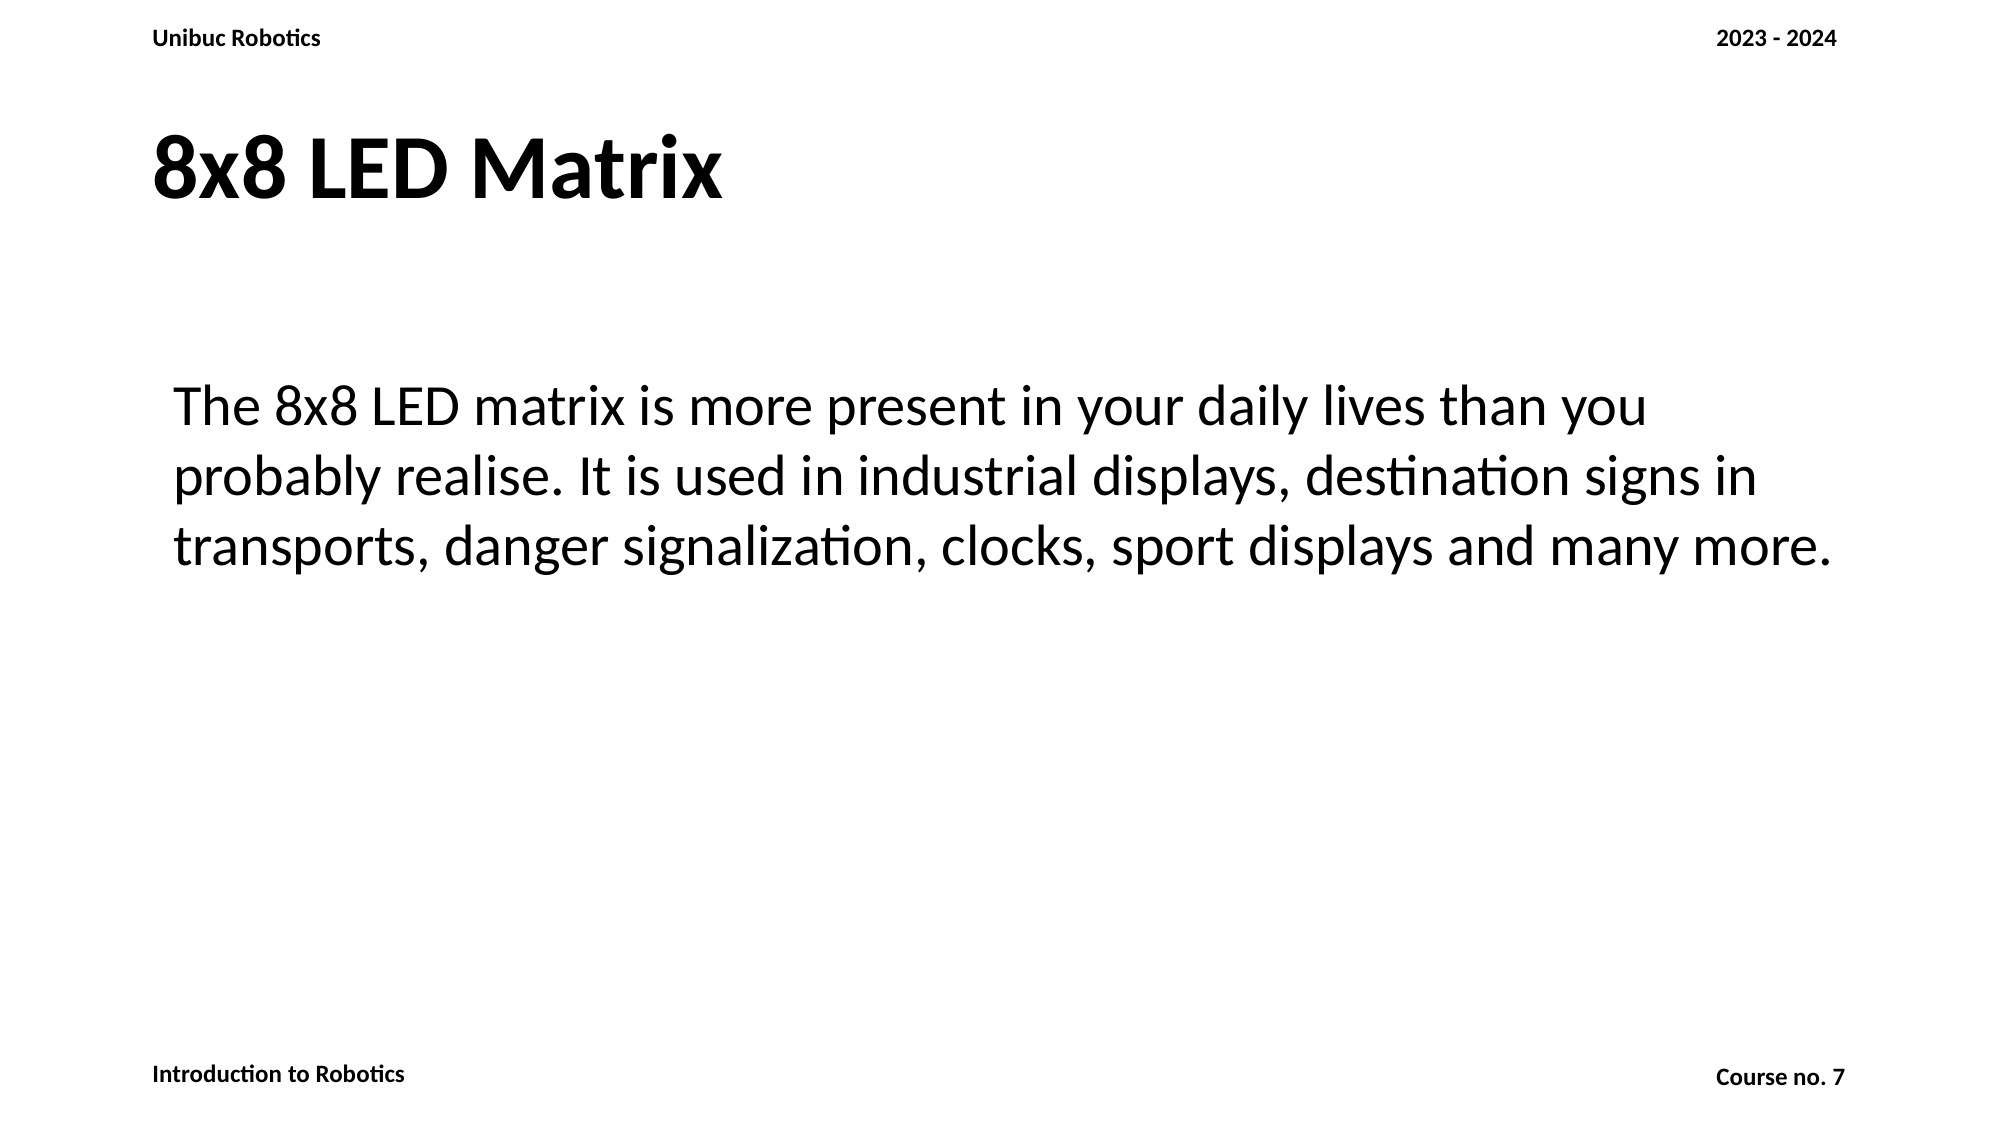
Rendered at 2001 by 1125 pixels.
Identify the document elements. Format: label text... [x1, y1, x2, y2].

title 8x8 LED Matrix [137, 59, 1863, 278]
text_box The 8x8 LED matrix is more present in your daily lives than you probably realise. It is used in industrial displays, destination signs in transports, danger signalization, clocks, sport displays and many more. [158, 351, 1863, 592]
